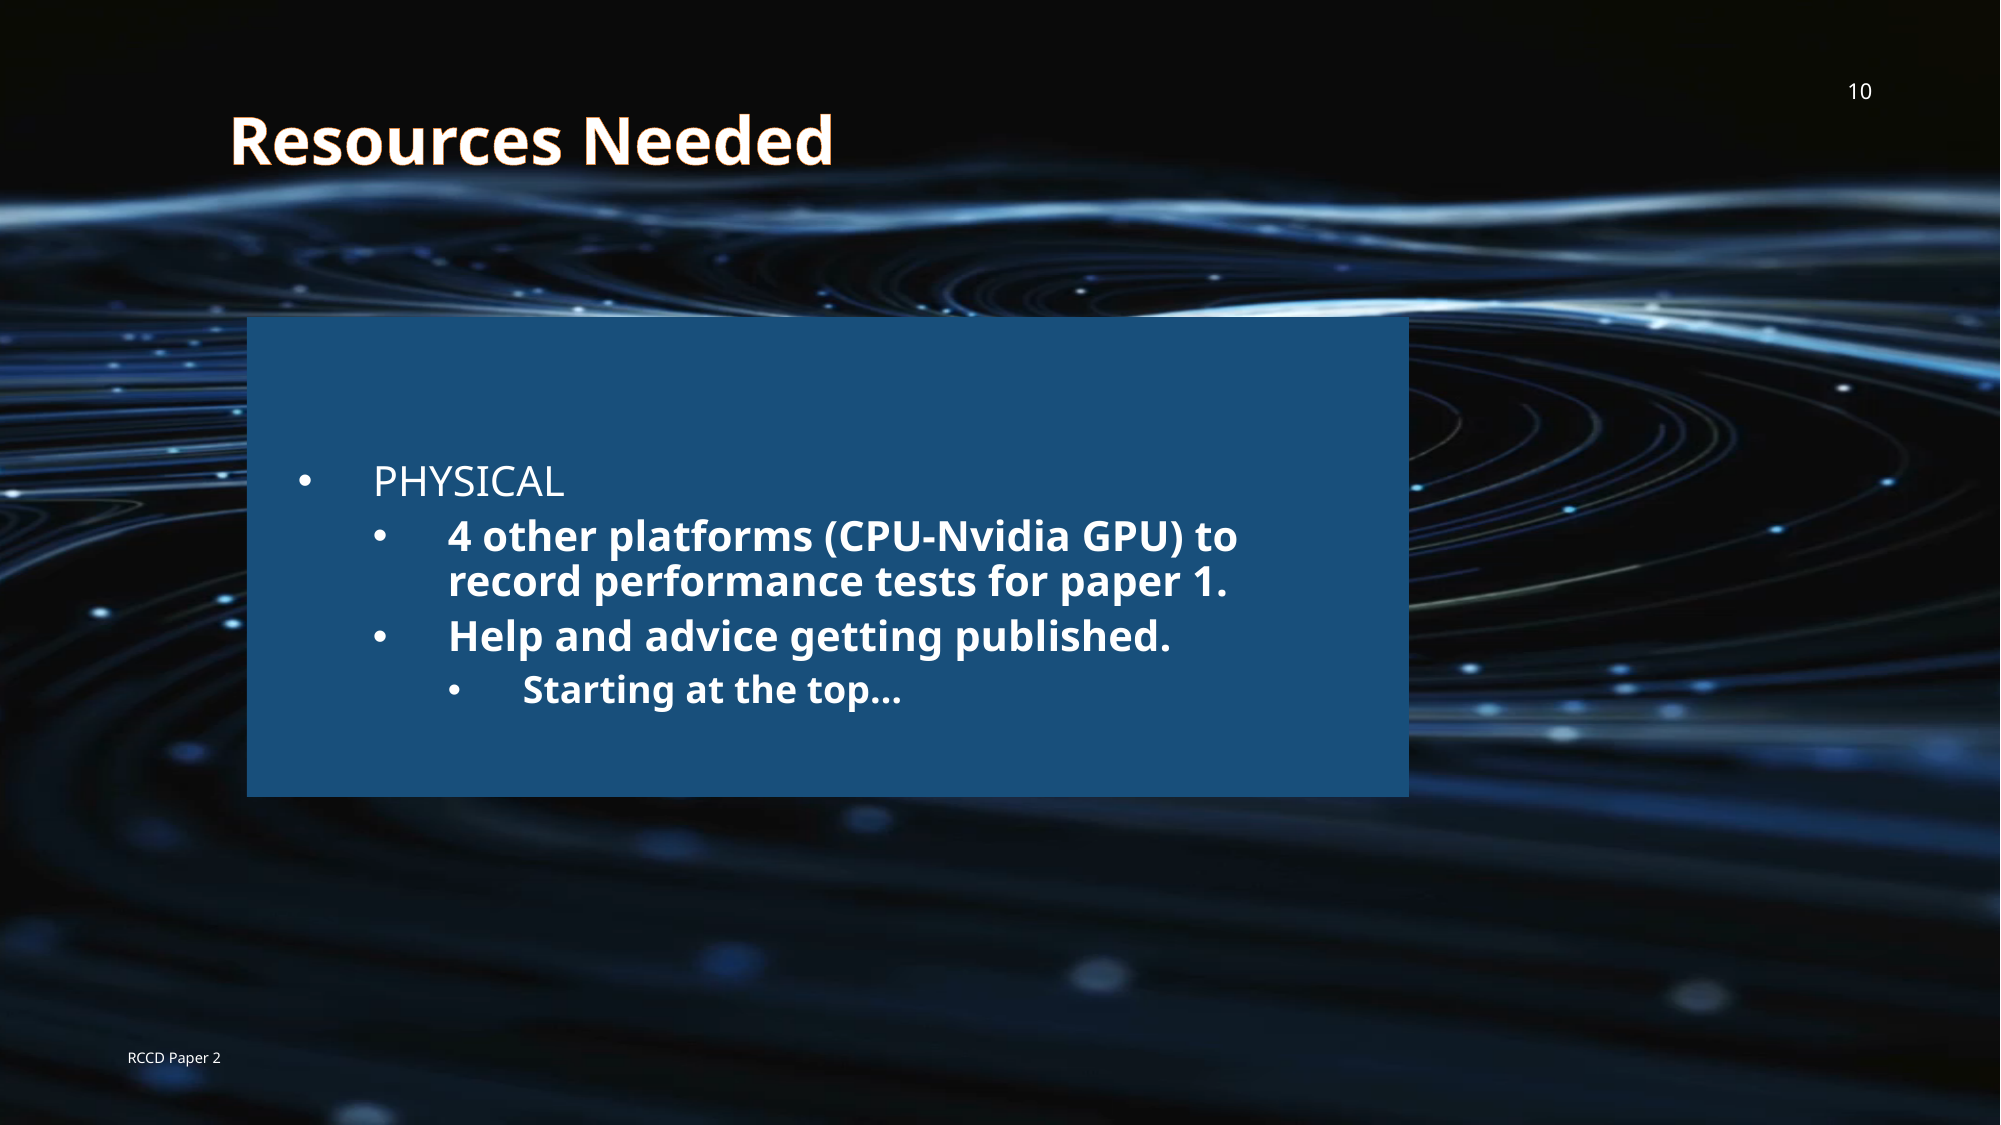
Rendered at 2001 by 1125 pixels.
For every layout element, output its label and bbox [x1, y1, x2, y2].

text_box [0, 0, 2000, 1125]
